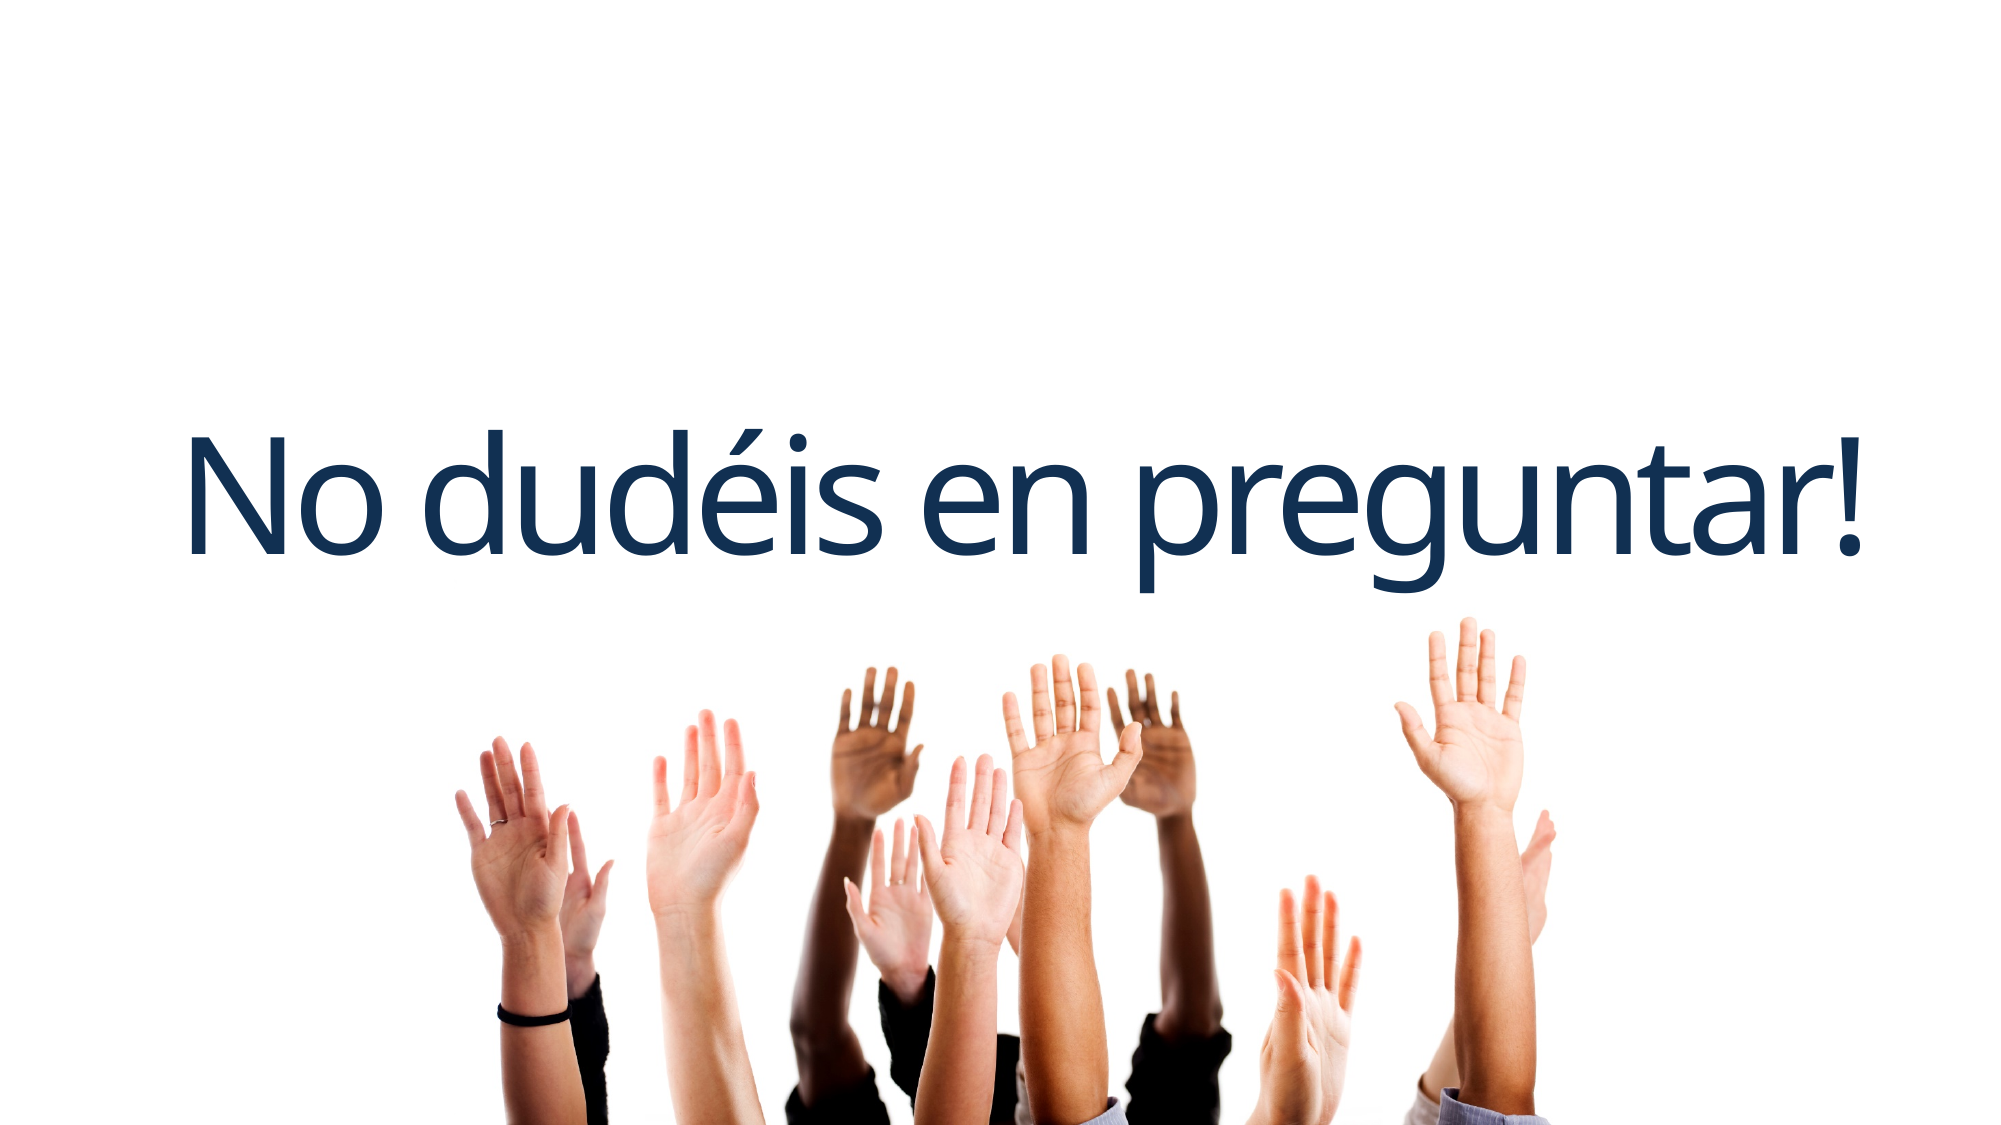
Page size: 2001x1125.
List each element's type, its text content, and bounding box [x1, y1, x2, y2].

picture [448, 464, 1601, 1125]
text_box No dudéis en preguntar! [124, 390, 1925, 587]
